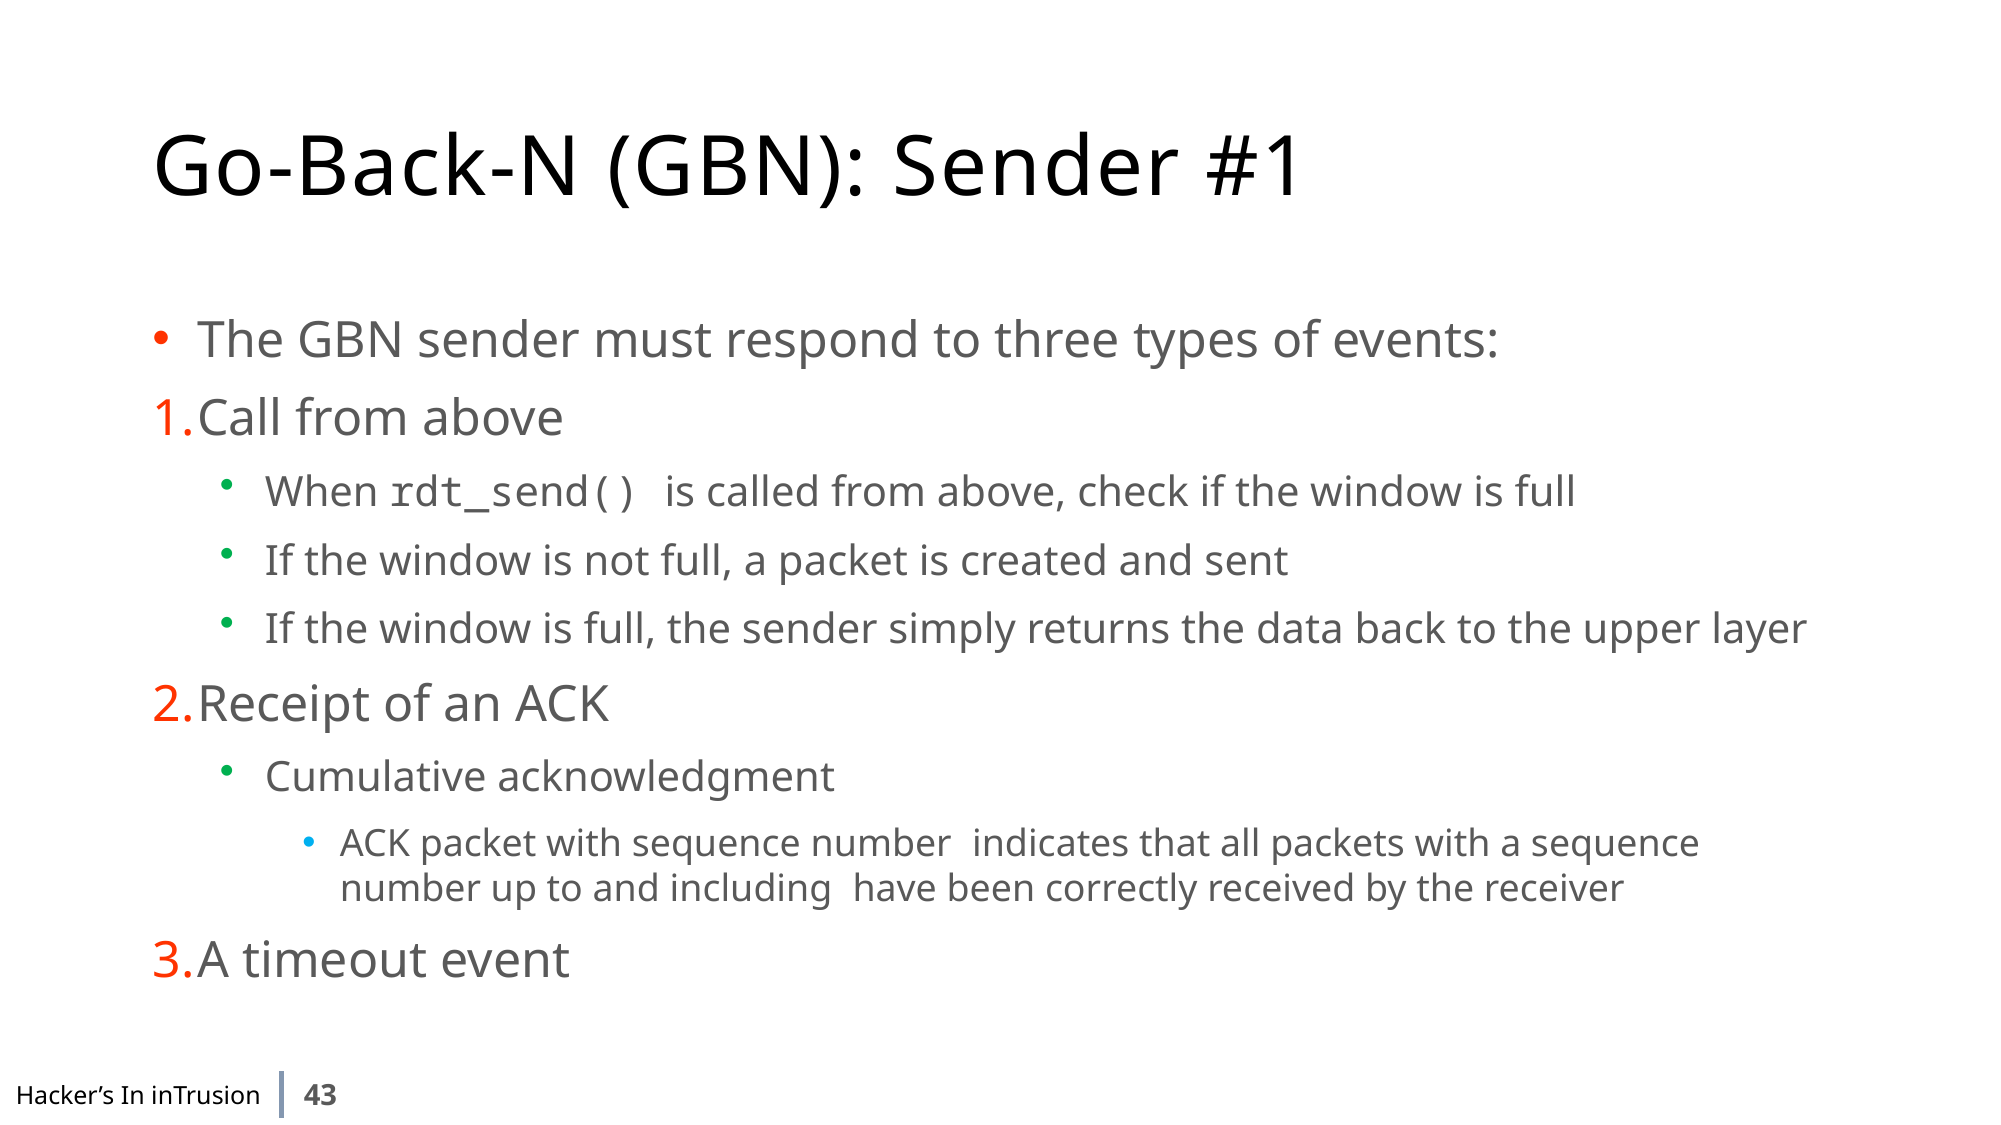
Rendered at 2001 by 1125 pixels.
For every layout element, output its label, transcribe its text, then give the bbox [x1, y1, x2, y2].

title Go-Back-N (GBN): Sender #1 [137, 59, 1863, 278]
